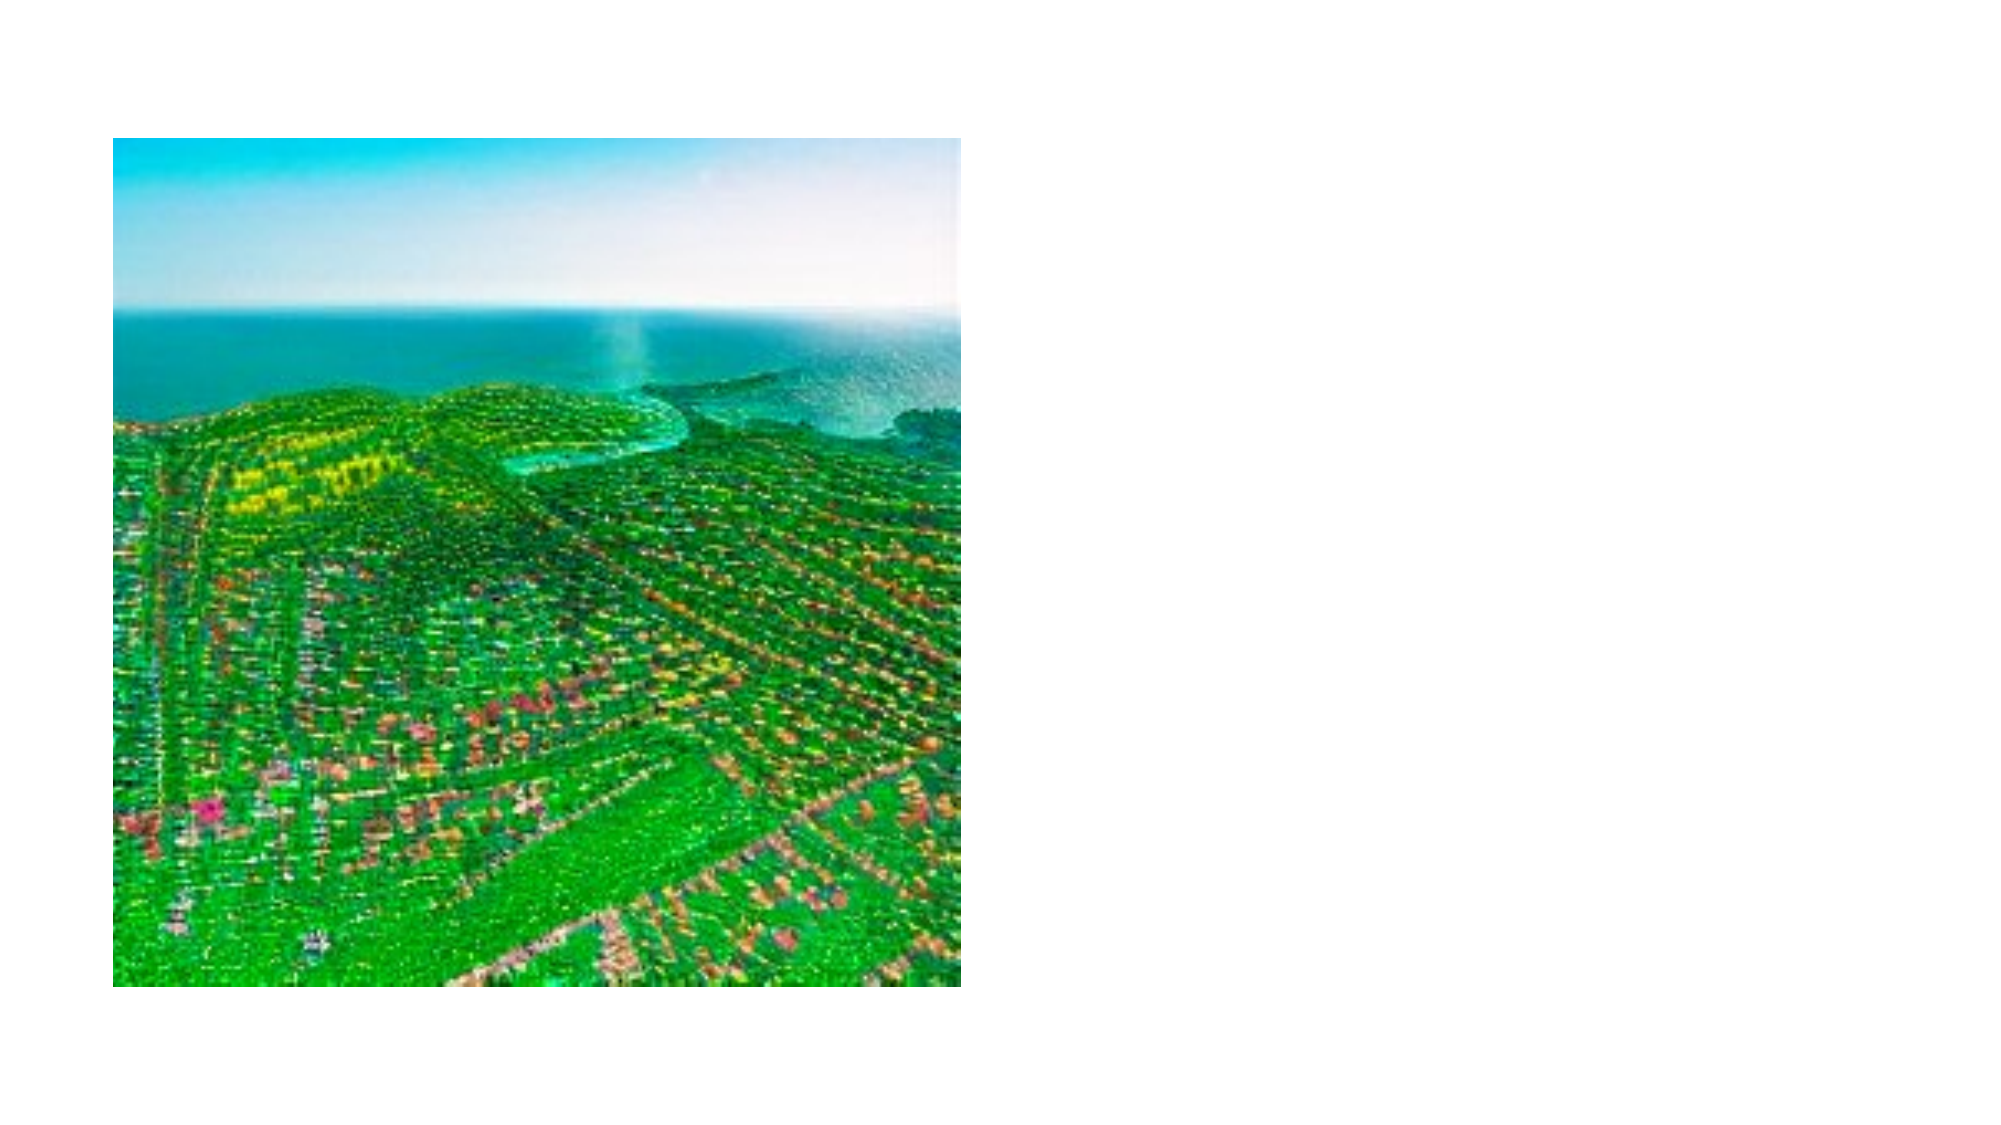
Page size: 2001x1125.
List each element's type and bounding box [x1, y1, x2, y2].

picture [113, 138, 961, 987]
